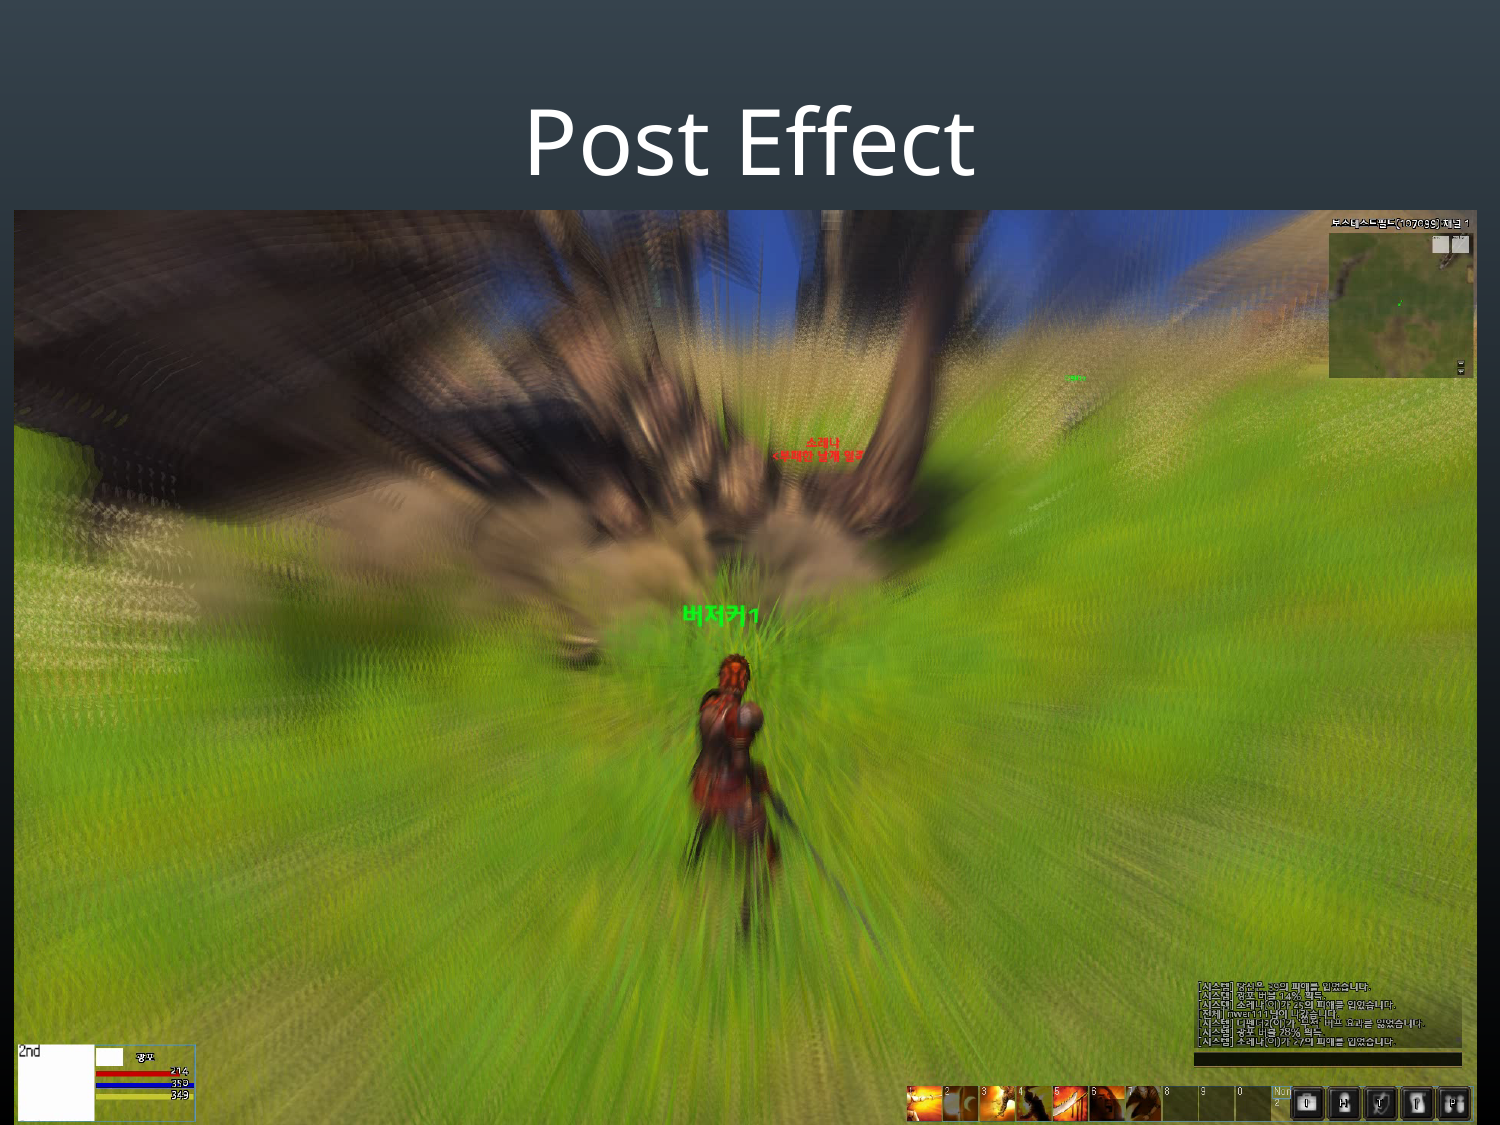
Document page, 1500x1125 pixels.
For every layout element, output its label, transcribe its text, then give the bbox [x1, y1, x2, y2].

title Post Effect [74, 44, 1426, 210]
picture [13, 210, 1477, 1125]
